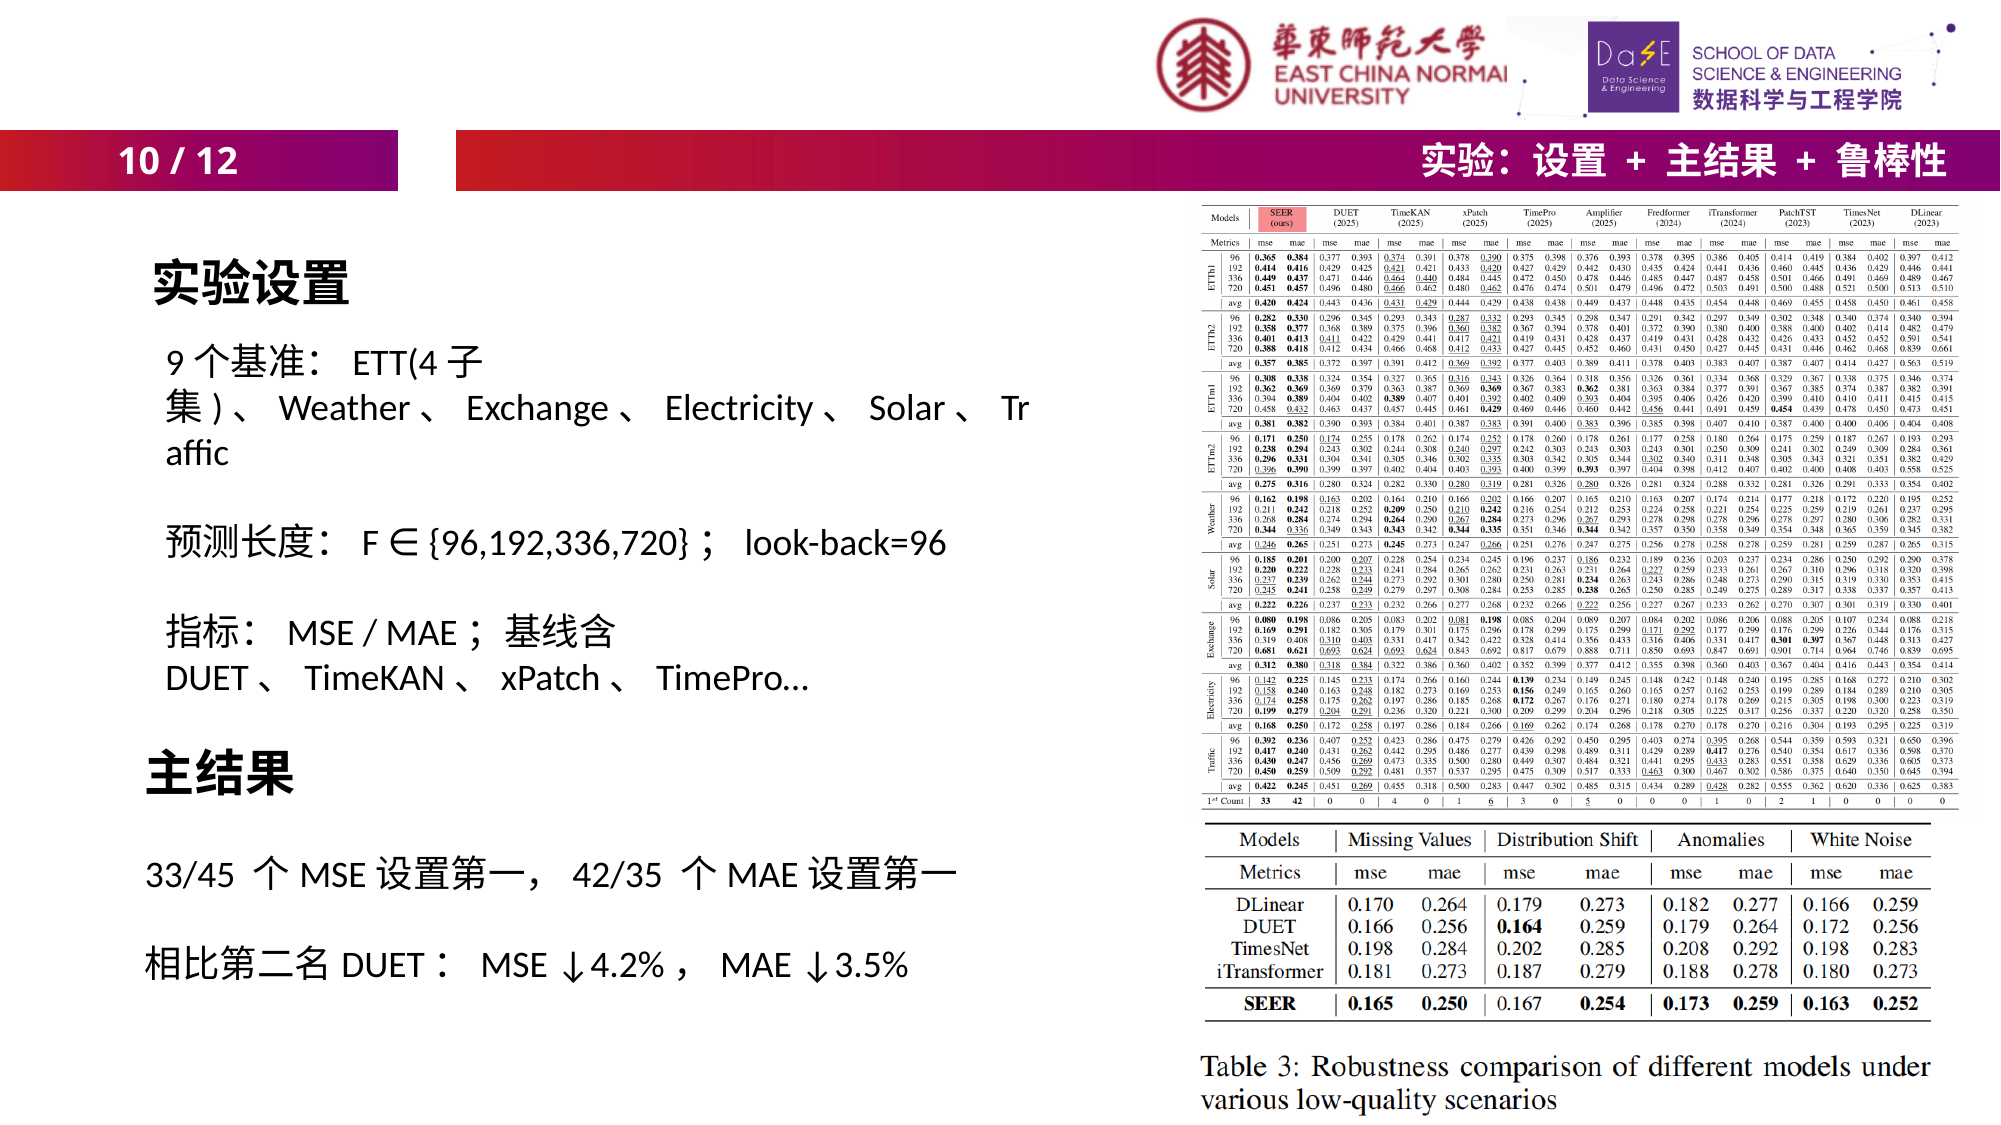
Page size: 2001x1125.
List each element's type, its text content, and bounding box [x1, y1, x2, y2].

text_box 33/45 个MSE设置第一，42/35 个MAE设置第一 相比第二名DUET：MSE ↓4.2%，MAE ↓3.5% [130, 842, 1003, 992]
picture [0, 129, 398, 191]
text_box 9个基准：ETT(4子集)、Weather、Exchange、Electricity、Solar、Traffic 预测长度：F ∈ {96,192,336,720}；look-back=96 指标：MSE / MAE；基线含DUET、TimeKAN、xPatch、TimePro… [150, 331, 1062, 706]
picture [1149, 15, 1964, 121]
text_box 主结果 [130, 734, 659, 812]
picture [455, 129, 2000, 191]
text_box 实验设置 [136, 244, 666, 322]
picture [1186, 196, 1978, 1118]
